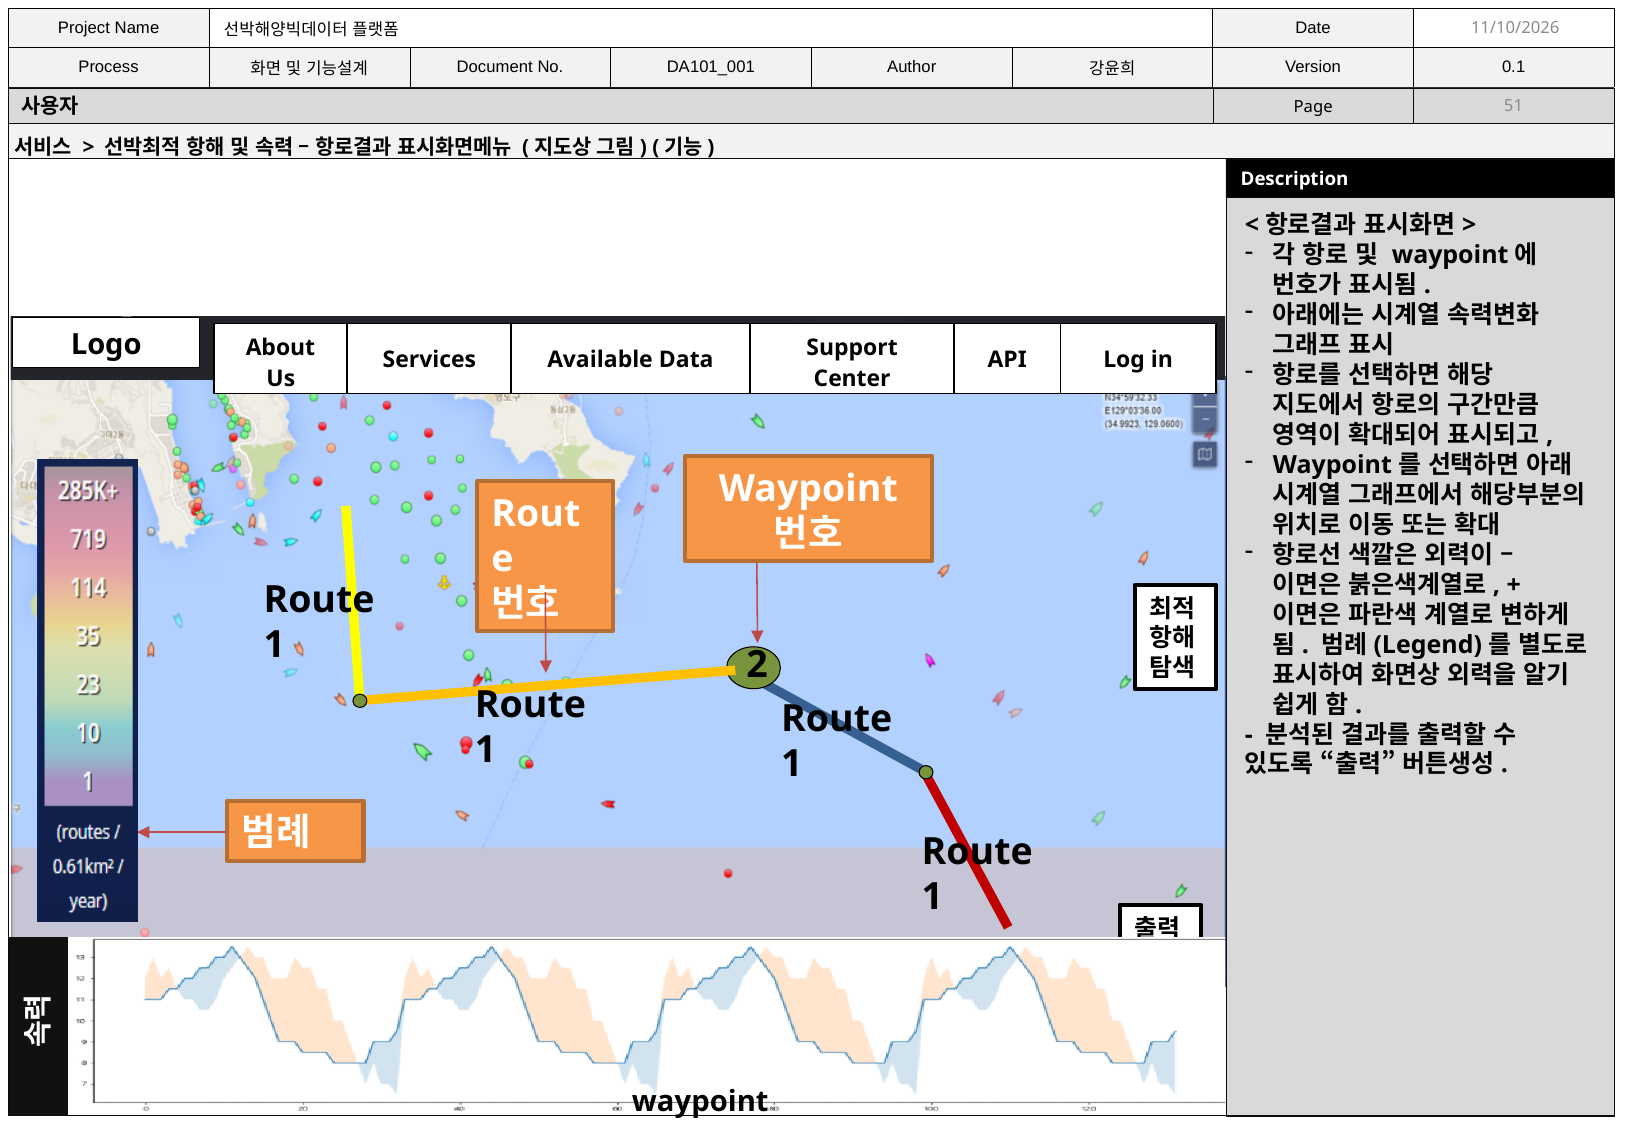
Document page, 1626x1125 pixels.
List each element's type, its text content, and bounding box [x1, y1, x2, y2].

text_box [365, 669, 736, 701]
slide_number 51 [1413, 88, 1614, 124]
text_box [345, 505, 360, 701]
text_box 서비스 > 선박최적 항해 및 속력 – 항로결과 표시화면메뉴 (지도상 그림) (기능) [0, 126, 1014, 166]
text_box [1225, 207, 1230, 253]
picture [8, 315, 1226, 1116]
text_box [742, 671, 926, 772]
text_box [925, 773, 1009, 928]
text_box <항로결과 표시화면> 각 항로 및 waypoint에 번호가 표시됨. 아래에는 시계열 속력변화 그래프 표시 항로를 선택하면 해당 지도에서 항로의 구간만큼 영역이 확대되어 표시되고, Waypoint를 선택하면 아래 시계열 그래프에서 해당부분의 위치로 이동 또는 확대 항로선 색깔은 외력이 – 이면은 붉은색계열로, +이면은 파란색 계열로 변하게 됨. 범례(Legend)를 별도로 표시하여 화면상 외력을 알기 쉽게 함. - 분석된 결과를 출력할 수 있도록 “출력” 버튼생성. [1230, 201, 1604, 786]
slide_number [1414, 10, 1616, 46]
text_box 사용자 [7, 85, 233, 126]
